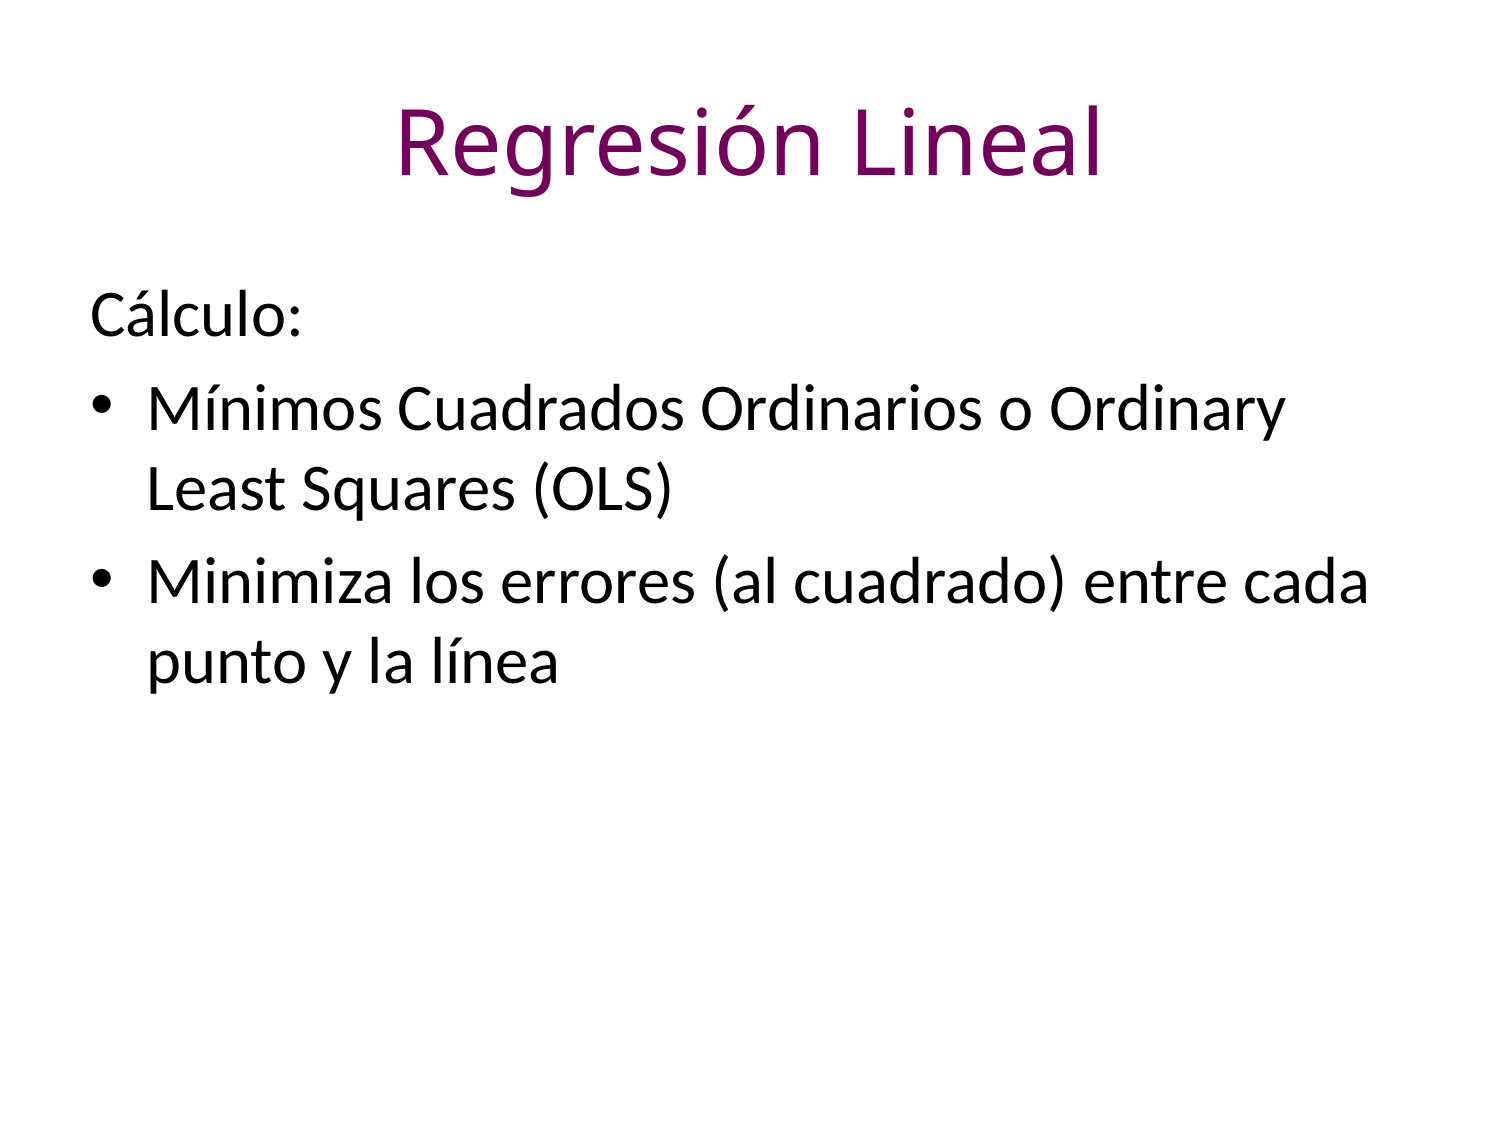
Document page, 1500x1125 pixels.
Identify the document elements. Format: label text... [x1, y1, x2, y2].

title Regresión Lineal [75, 45, 1425, 233]
